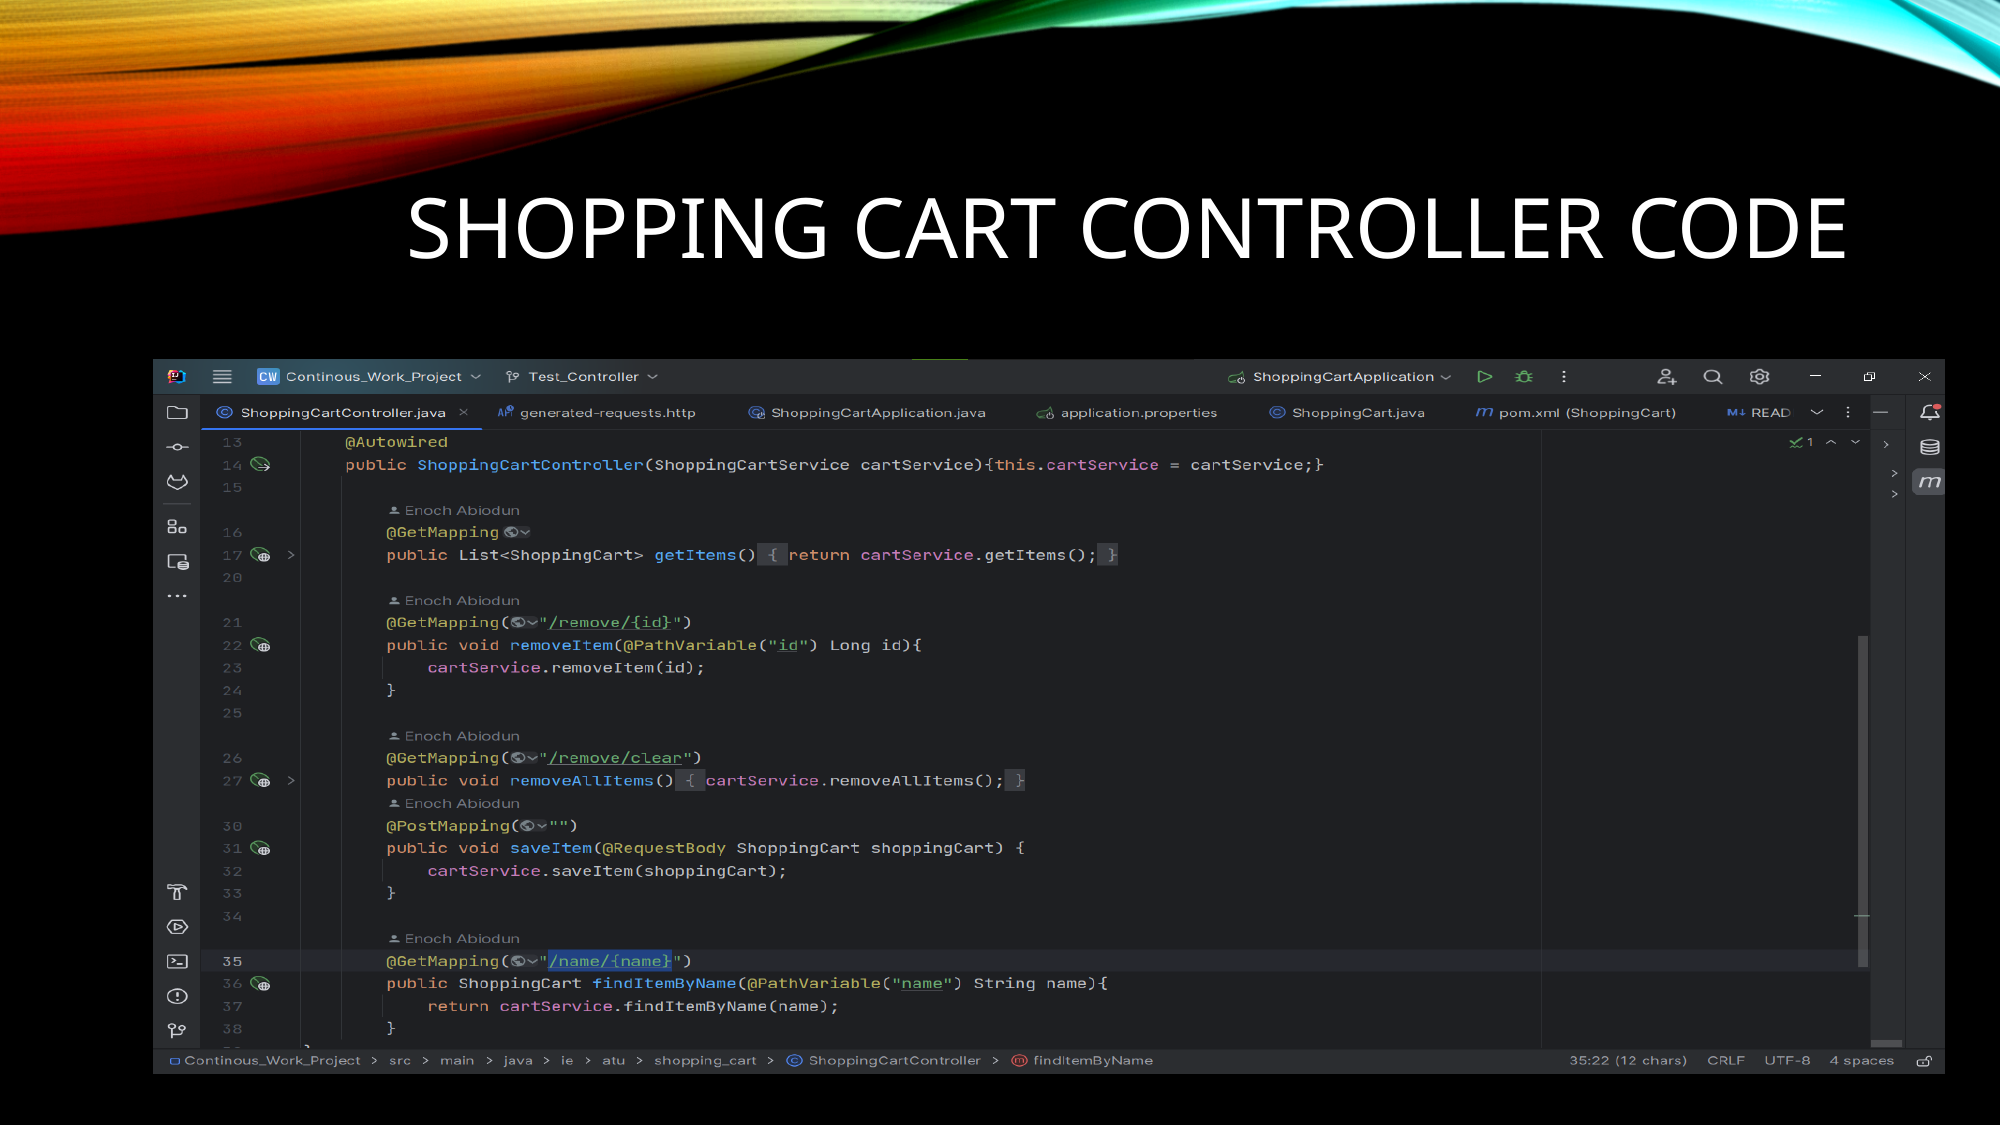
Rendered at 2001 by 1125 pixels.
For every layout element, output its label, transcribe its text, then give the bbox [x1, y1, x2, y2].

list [153, 359, 1945, 1075]
picture [0, 0, 2000, 237]
title Shopping cart Controller code [304, 125, 1888, 338]
